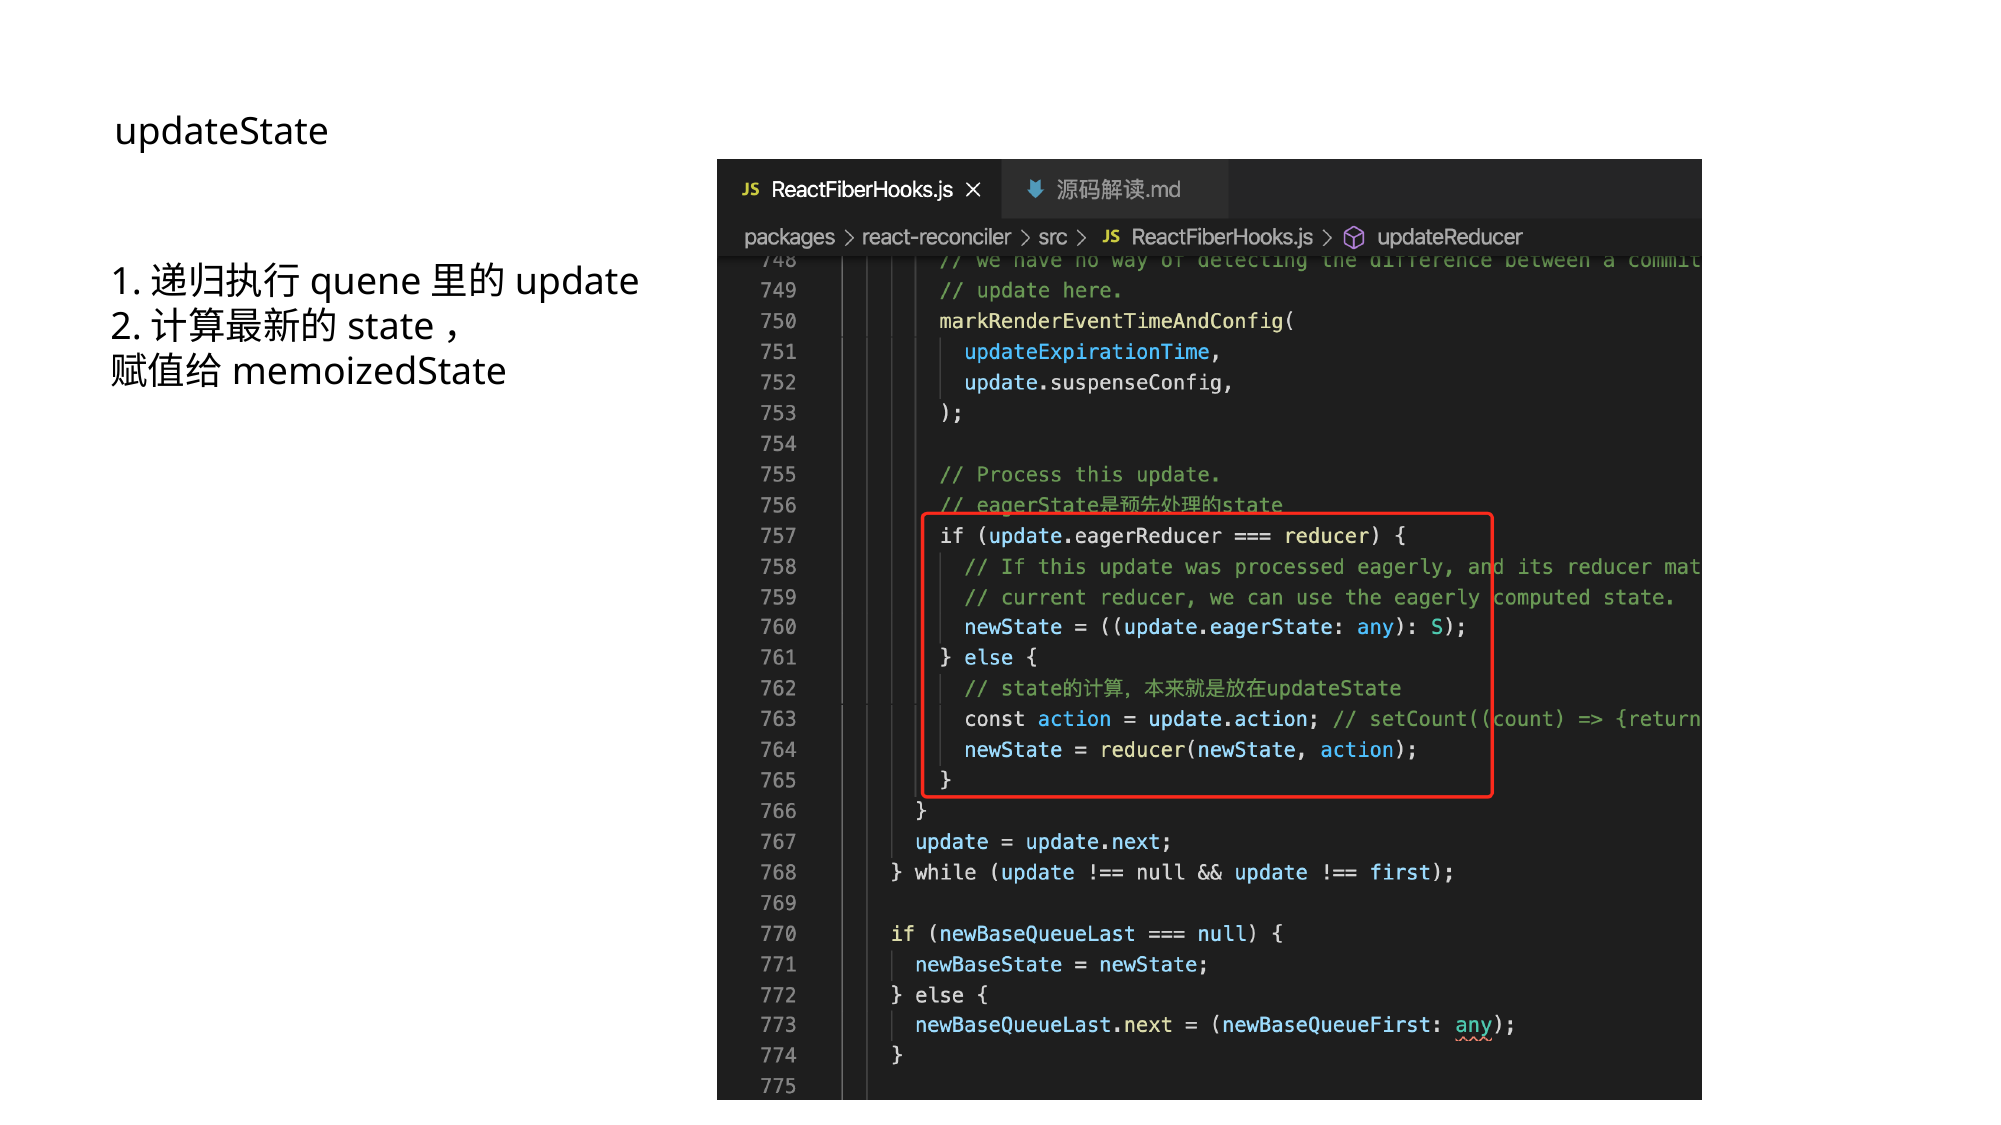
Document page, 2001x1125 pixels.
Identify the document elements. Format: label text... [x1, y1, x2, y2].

text_box updateState [99, 99, 344, 159]
picture [717, 159, 1702, 1100]
text_box 1.递归执行quene里的update 2.计算最新的state， 赋值给memoizedState [95, 249, 655, 399]
